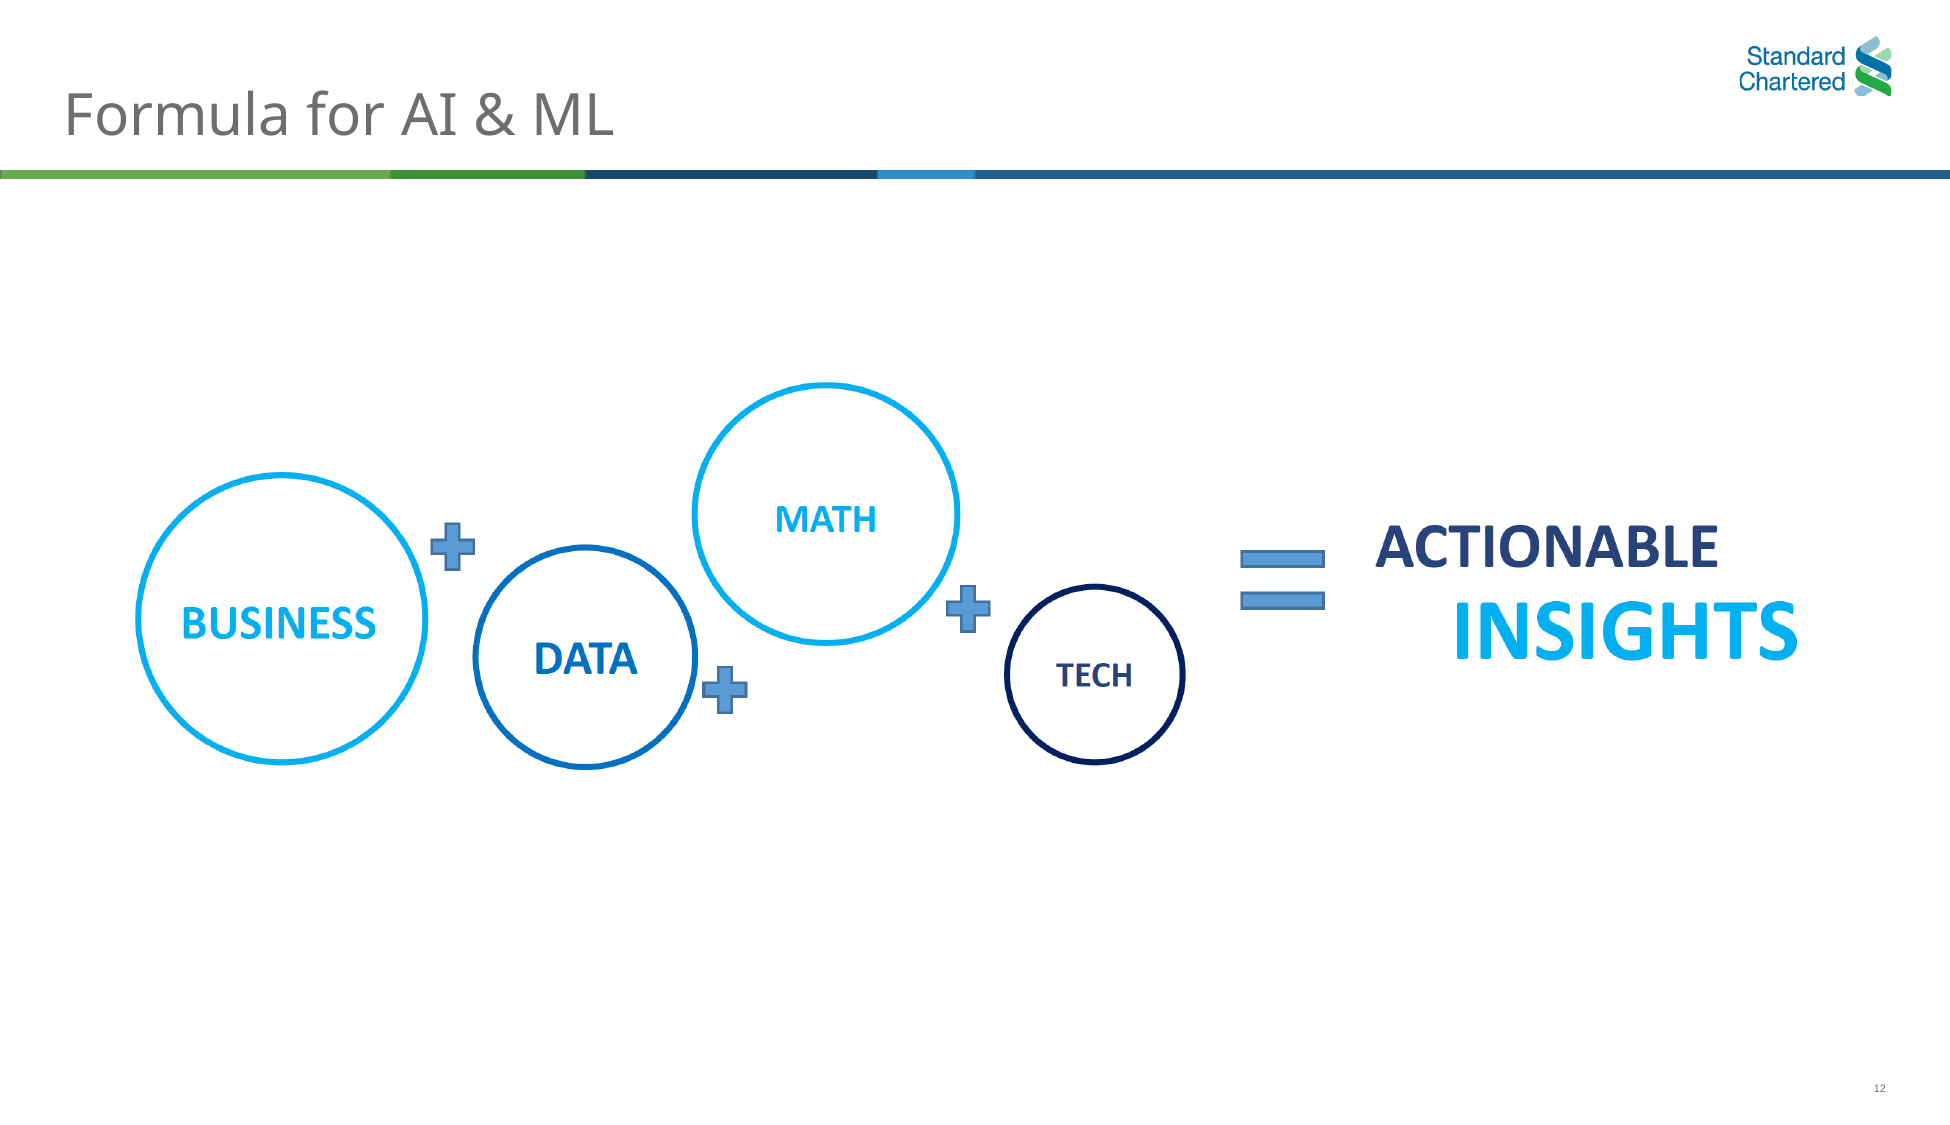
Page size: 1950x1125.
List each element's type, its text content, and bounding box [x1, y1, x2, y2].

picture [112, 299, 1838, 938]
picture [0, 170, 1950, 179]
title Formula for AI & ML [63, 32, 1887, 148]
